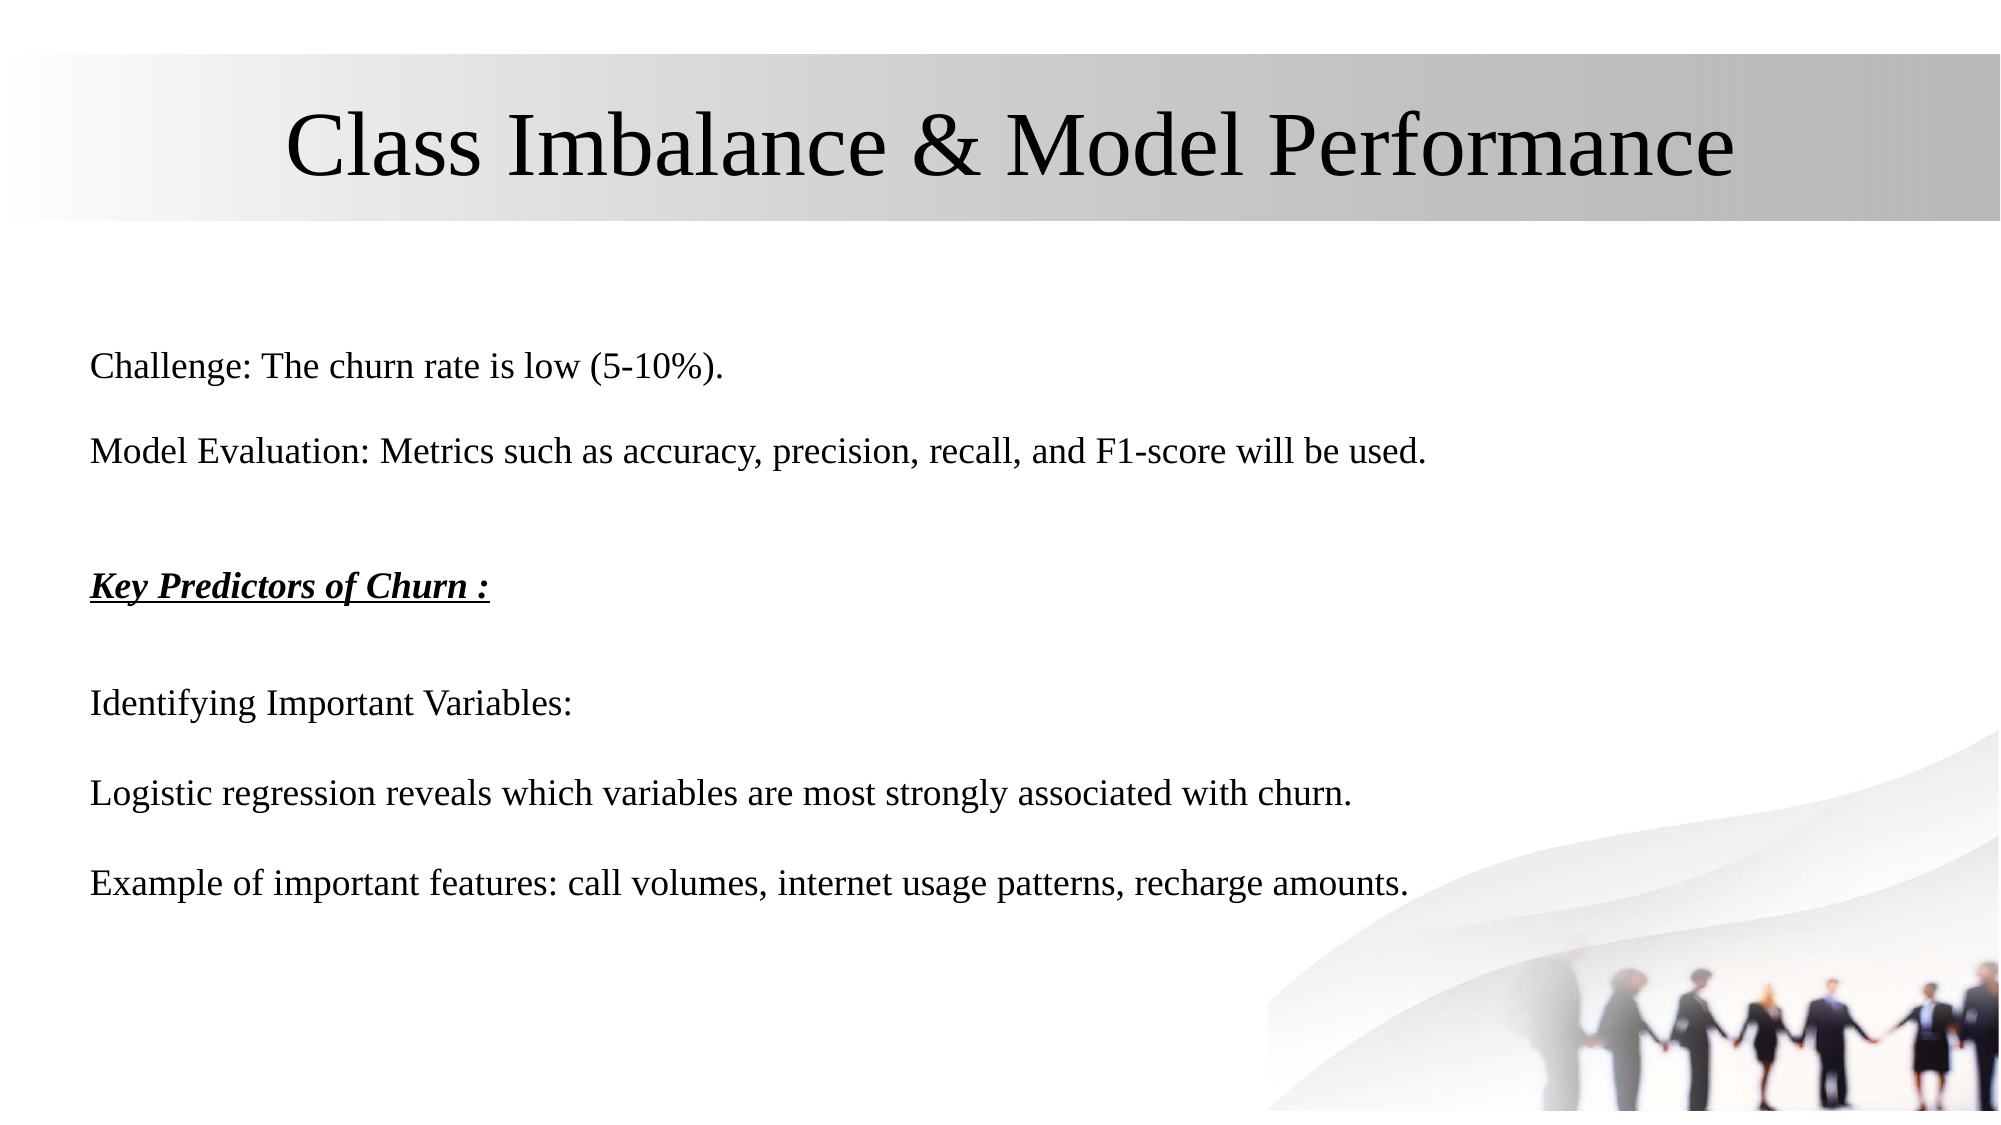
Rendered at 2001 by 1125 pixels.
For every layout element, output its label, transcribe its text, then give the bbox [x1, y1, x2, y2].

picture [1268, 728, 1999, 1111]
title Class Imbalance & Model Performance [99, 44, 1901, 233]
text_box Challenge: The churn rate is low (5-10%). Model Evaluation: Metrics such as accuracy, precision, recall, and F1-score will be used. Key Predictors of Churn : Identifying Important Variables: Logistic regression reveals which variables are most strongly associated with churn. Example of important features: call volumes, internet usage patterns, recharge amounts. [74, 333, 1958, 1104]
